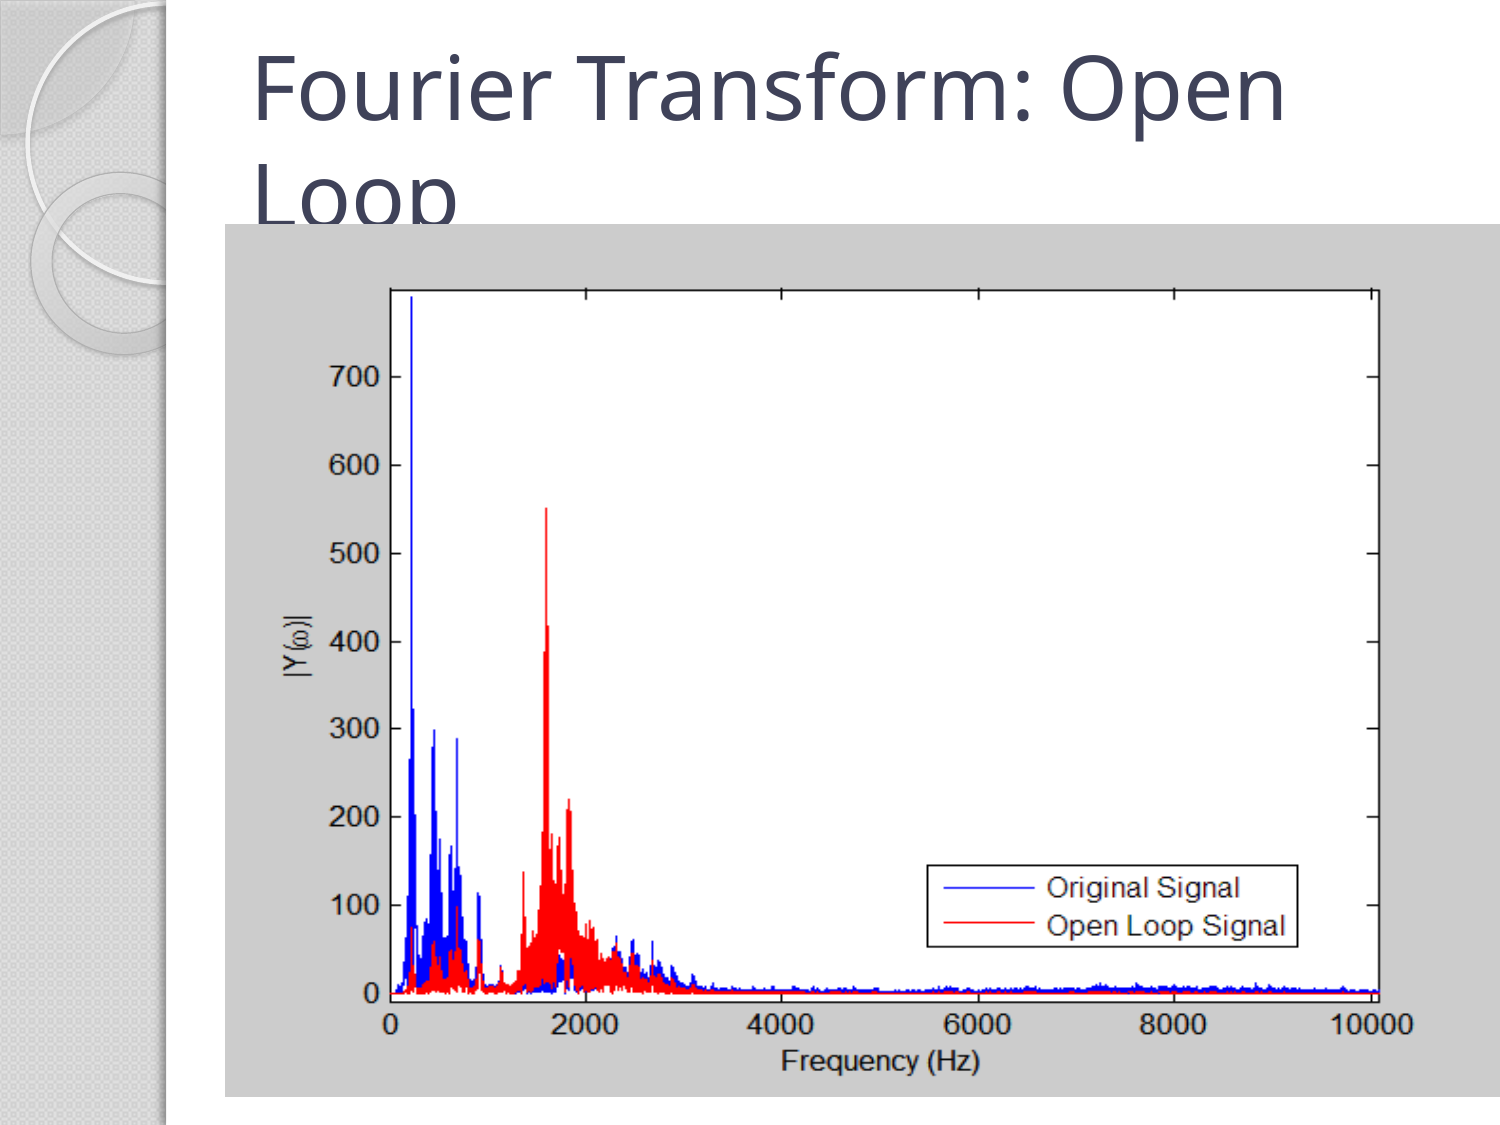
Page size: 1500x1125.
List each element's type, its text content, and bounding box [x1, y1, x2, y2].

picture [224, 224, 1500, 1098]
title Fourier Transform: Open Loop [235, 45, 1466, 221]
